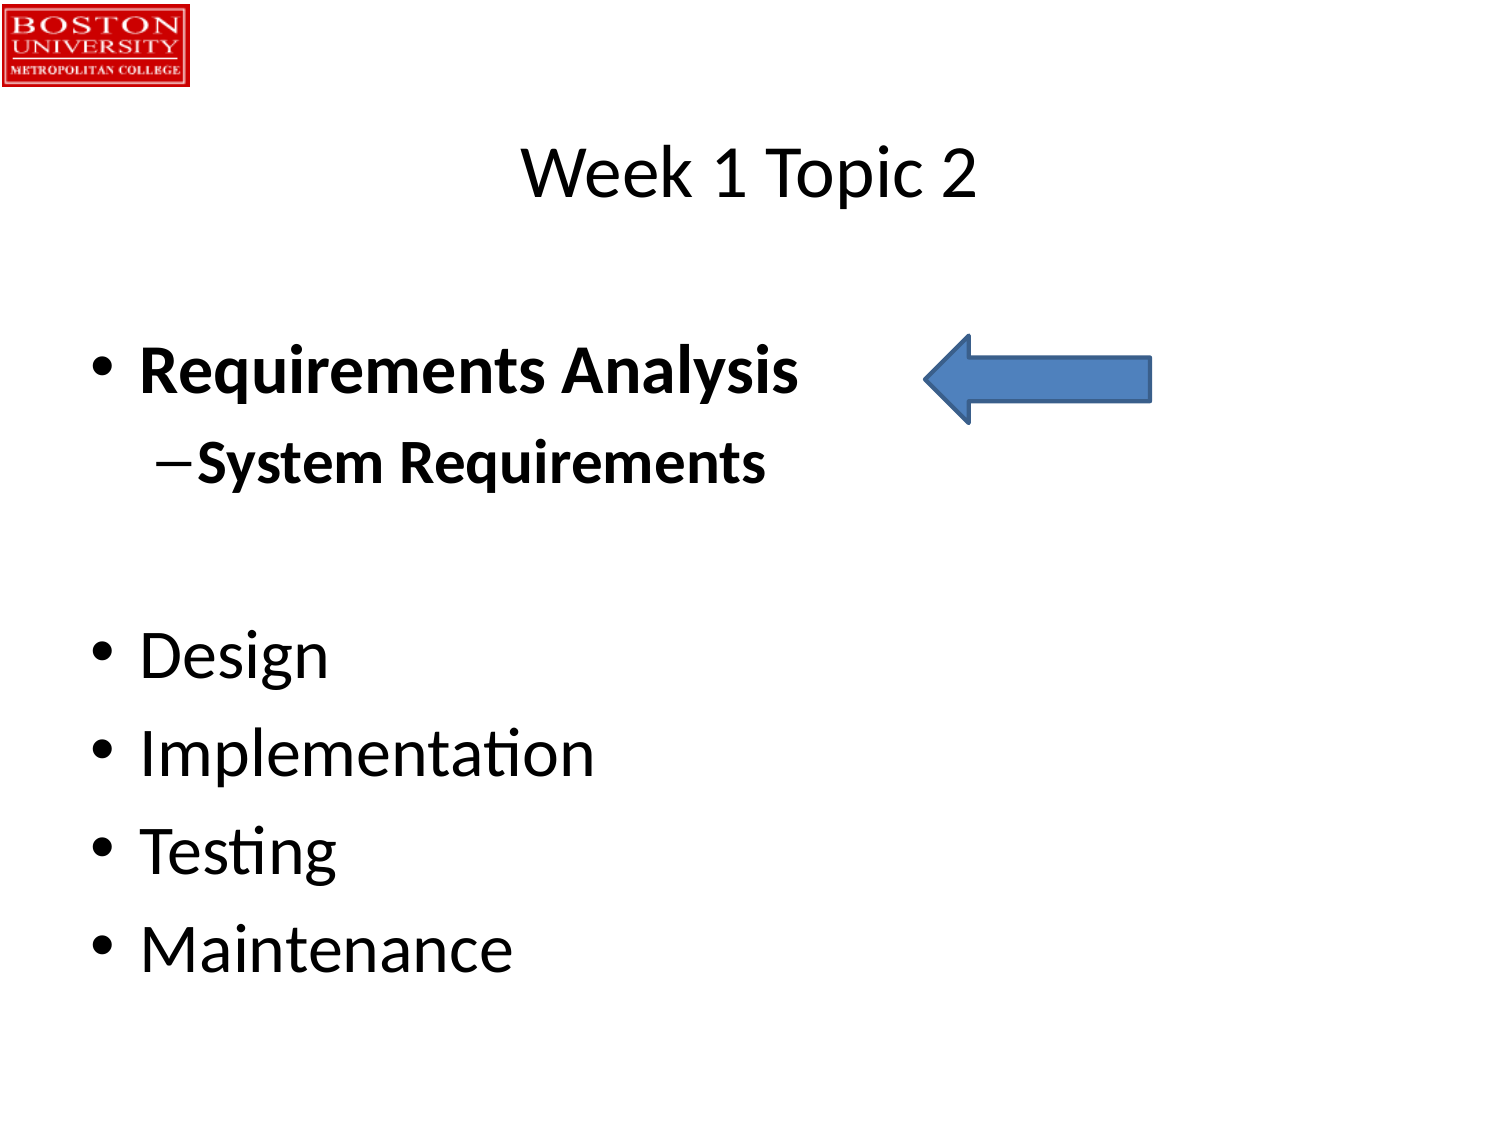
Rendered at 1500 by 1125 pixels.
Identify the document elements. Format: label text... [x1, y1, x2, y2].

picture [2, 3, 191, 87]
text_box [922, 333, 1153, 426]
list Week 1 Topic 2 Requirements Analysis System Requirements Design Implementation Testing Maintenance [75, 125, 1425, 1000]
